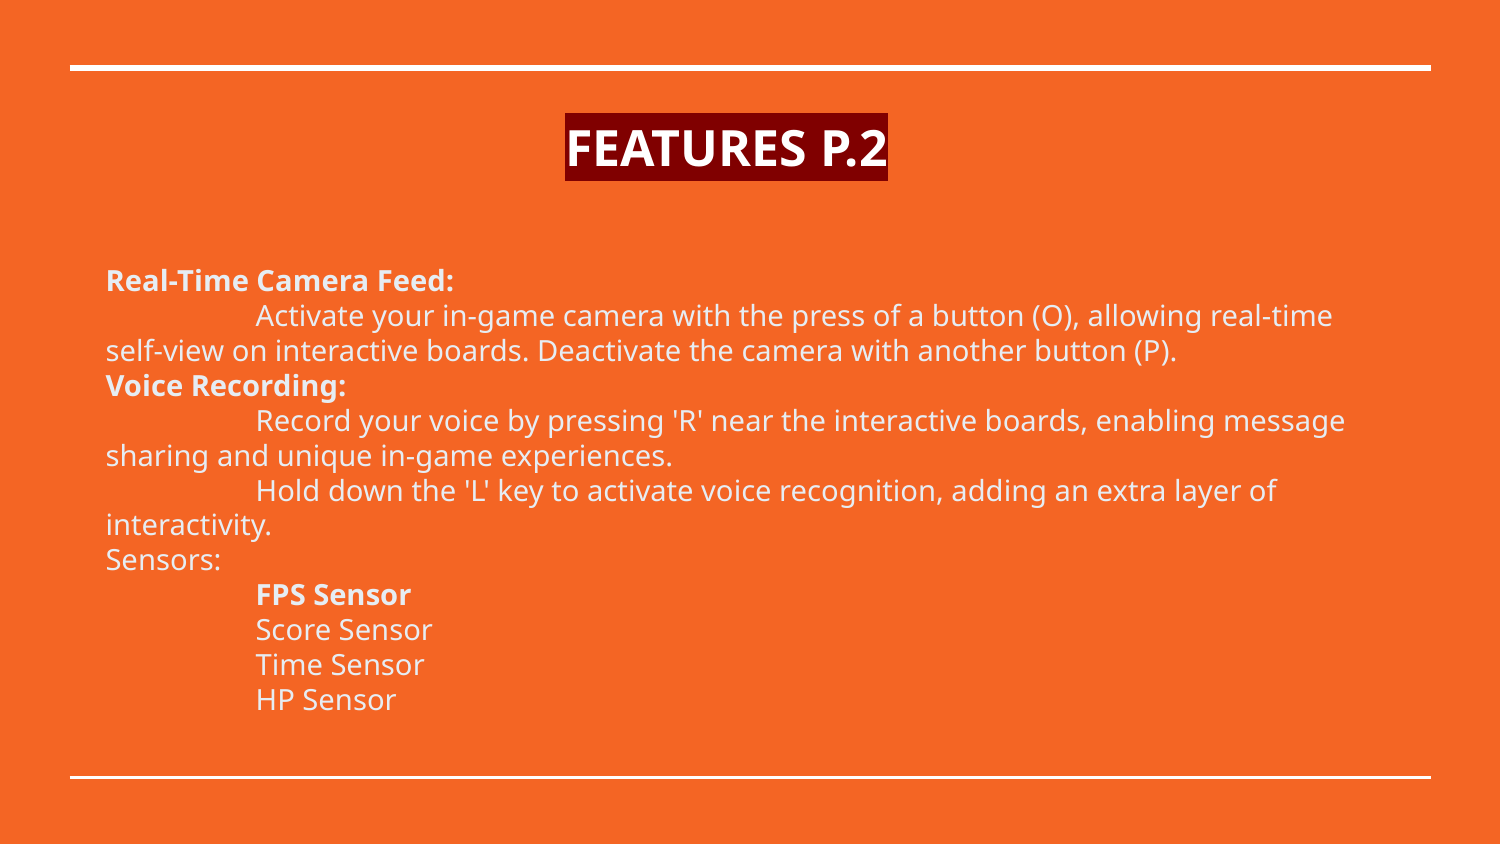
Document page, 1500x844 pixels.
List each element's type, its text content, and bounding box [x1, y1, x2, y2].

title Real-Time Camera Feed: Activate your in-game camera with the press of a button (O), allowing real-time self-view on interactive boards. Deactivate the camera with another button (P). Voice Recording: Record your voice by pressing 'R' near the interactive boards, enabling message sharing and unique in-game experiences. Hold down the 'L' key to activate voice recognition, adding an extra layer of interactivity. Sensors: FPS Sensor Score Sensor Time Sensor HP Sensor [90, 445, 1408, 699]
text_box FEATURES P.2 [46, 74, 1408, 218]
